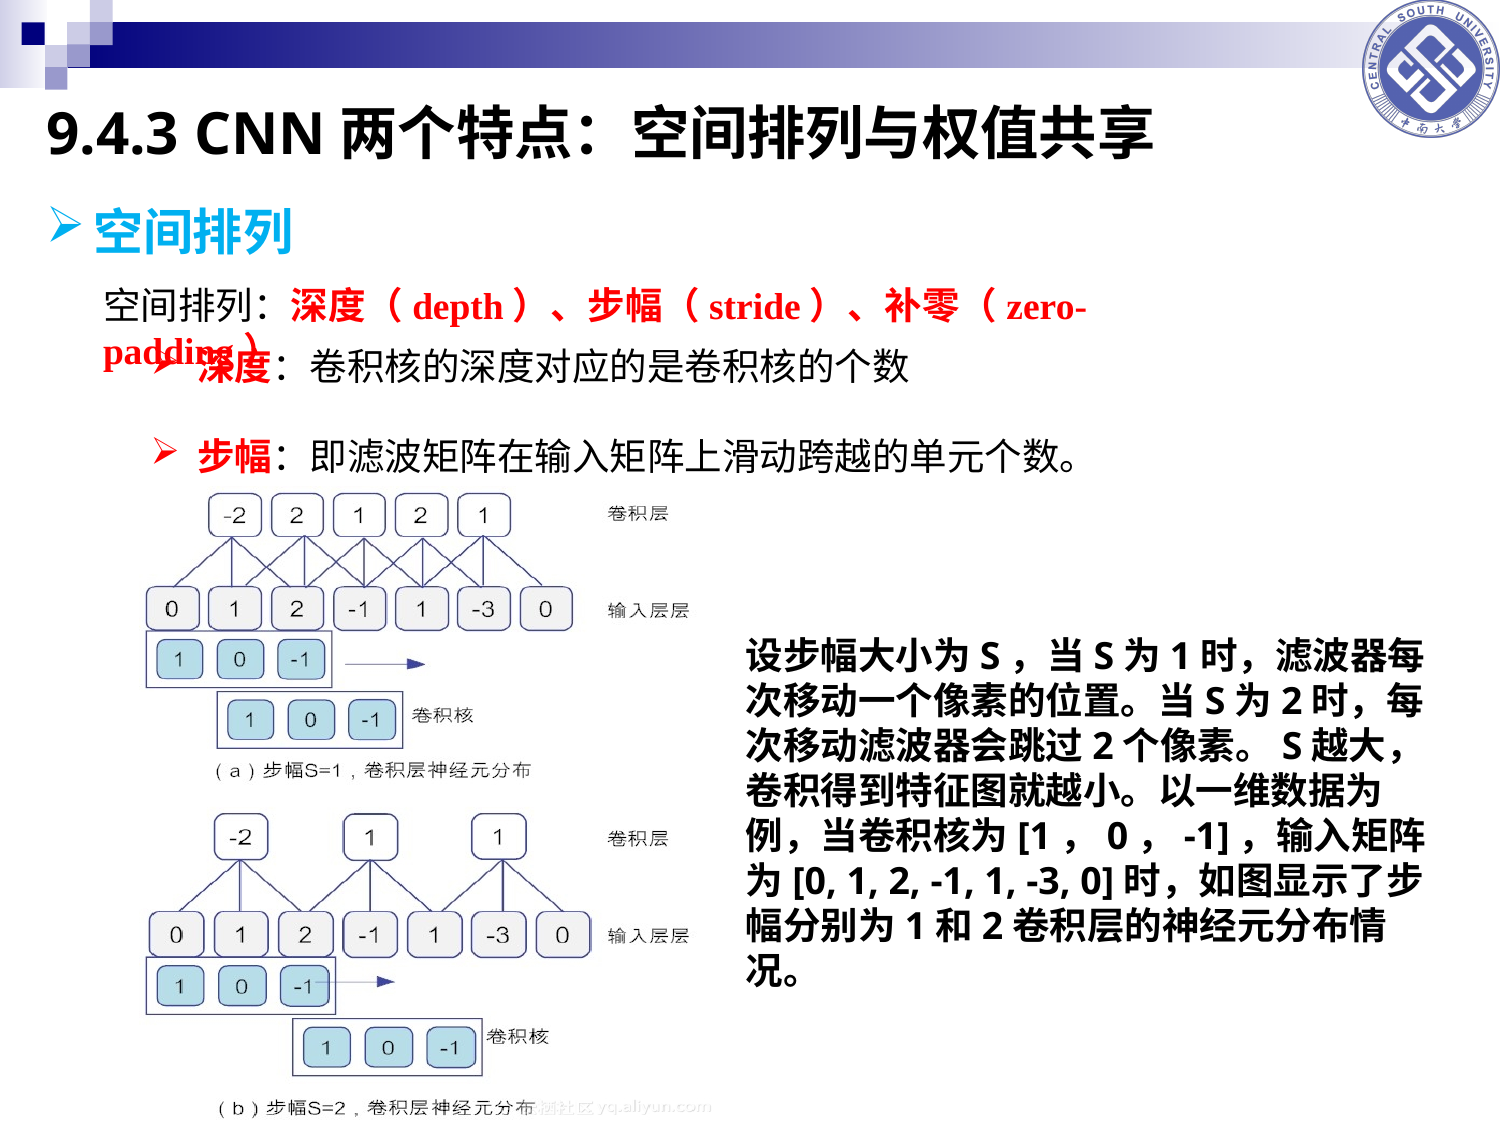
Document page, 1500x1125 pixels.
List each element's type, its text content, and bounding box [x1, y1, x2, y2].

picture [1362, 0, 1500, 138]
title 9.4.3 CNN两个特点：空间排列与权值共享 [31, 81, 1382, 180]
text_box 设步幅大小为S，当S为1时，滤波器每次移动一个像素的位置。当S为2时，每次移动滤波器会跳过2个像素。S越大，卷积得到特征图就越小。以一维数据为例，当卷积核为[1，0，-1]，输入矩阵为[0, 1, 2, -1, 1, -3, 0]时，如图显示了步幅分别为1和2卷积层的神经元分布情况。 [731, 624, 1458, 1000]
picture [139, 486, 723, 1125]
text_box 深度：卷积核的深度对应的是卷积核的个数 步幅：即滤波矩阵在输入矩阵上滑动跨越的单元个数。 [135, 335, 1113, 486]
text_box 空间排列 [31, 192, 540, 268]
text_box 空间排列：深度（depth）、步幅（stride）、补零（zero-padding） [88, 274, 1235, 380]
